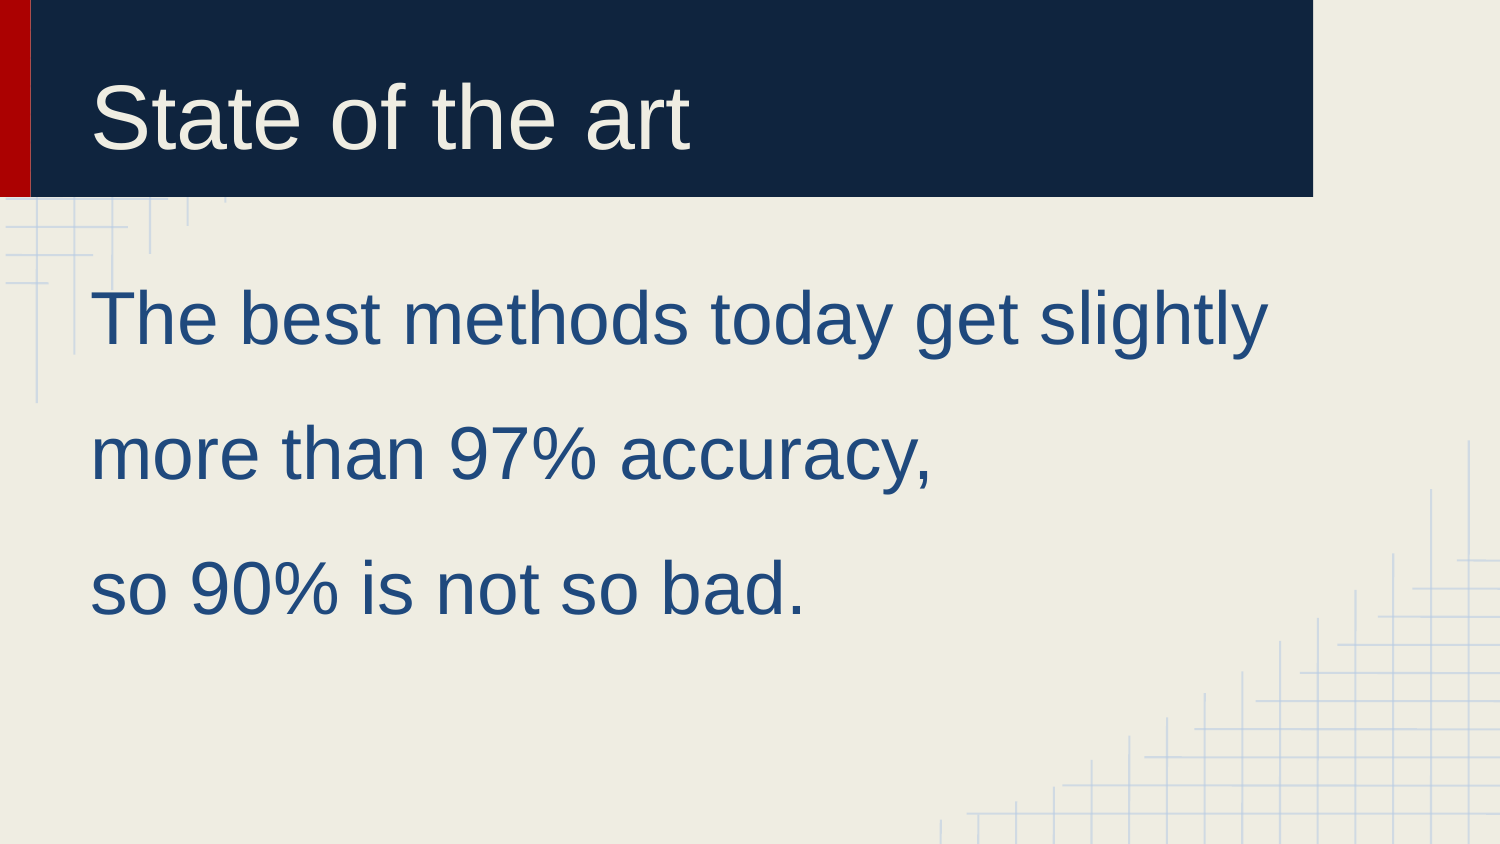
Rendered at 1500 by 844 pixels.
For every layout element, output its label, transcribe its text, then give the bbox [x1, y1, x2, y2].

title State of the art [75, 16, 1276, 183]
list The best methods today get slightly more than 97% accuracy, so 90% is not so bad. [75, 209, 1425, 806]
